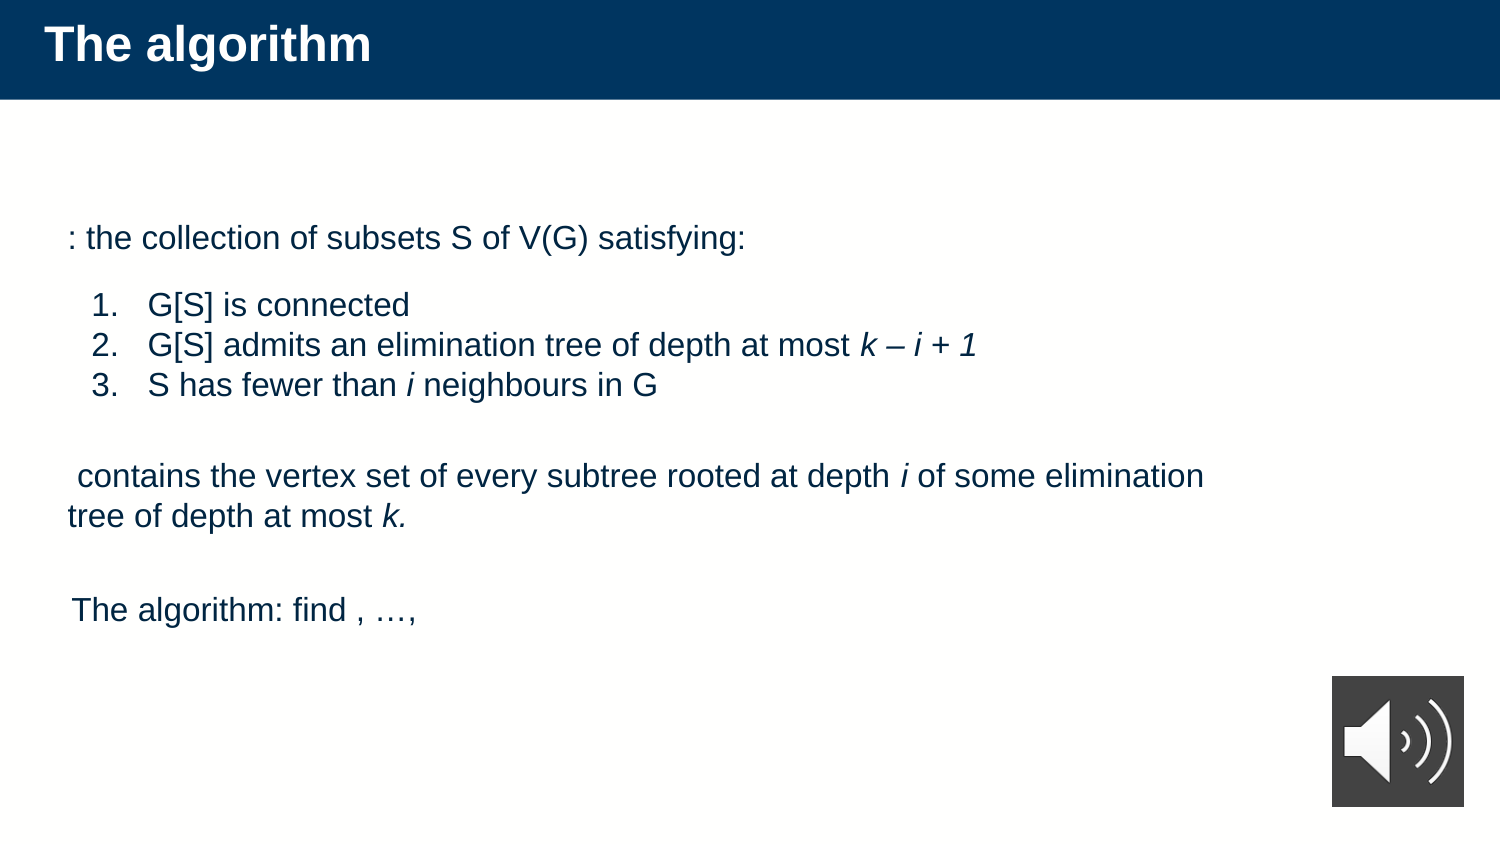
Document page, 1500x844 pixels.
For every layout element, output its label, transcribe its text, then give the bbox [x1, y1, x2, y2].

title The algorithm [29, 11, 644, 95]
text_box [0, 0, 1500, 100]
text_box G[S] is connected G[S] admits an elimination tree of depth at most k – i + 1 S has fewer than i neighbours in G [76, 275, 1306, 411]
picture [1330, 674, 1465, 809]
